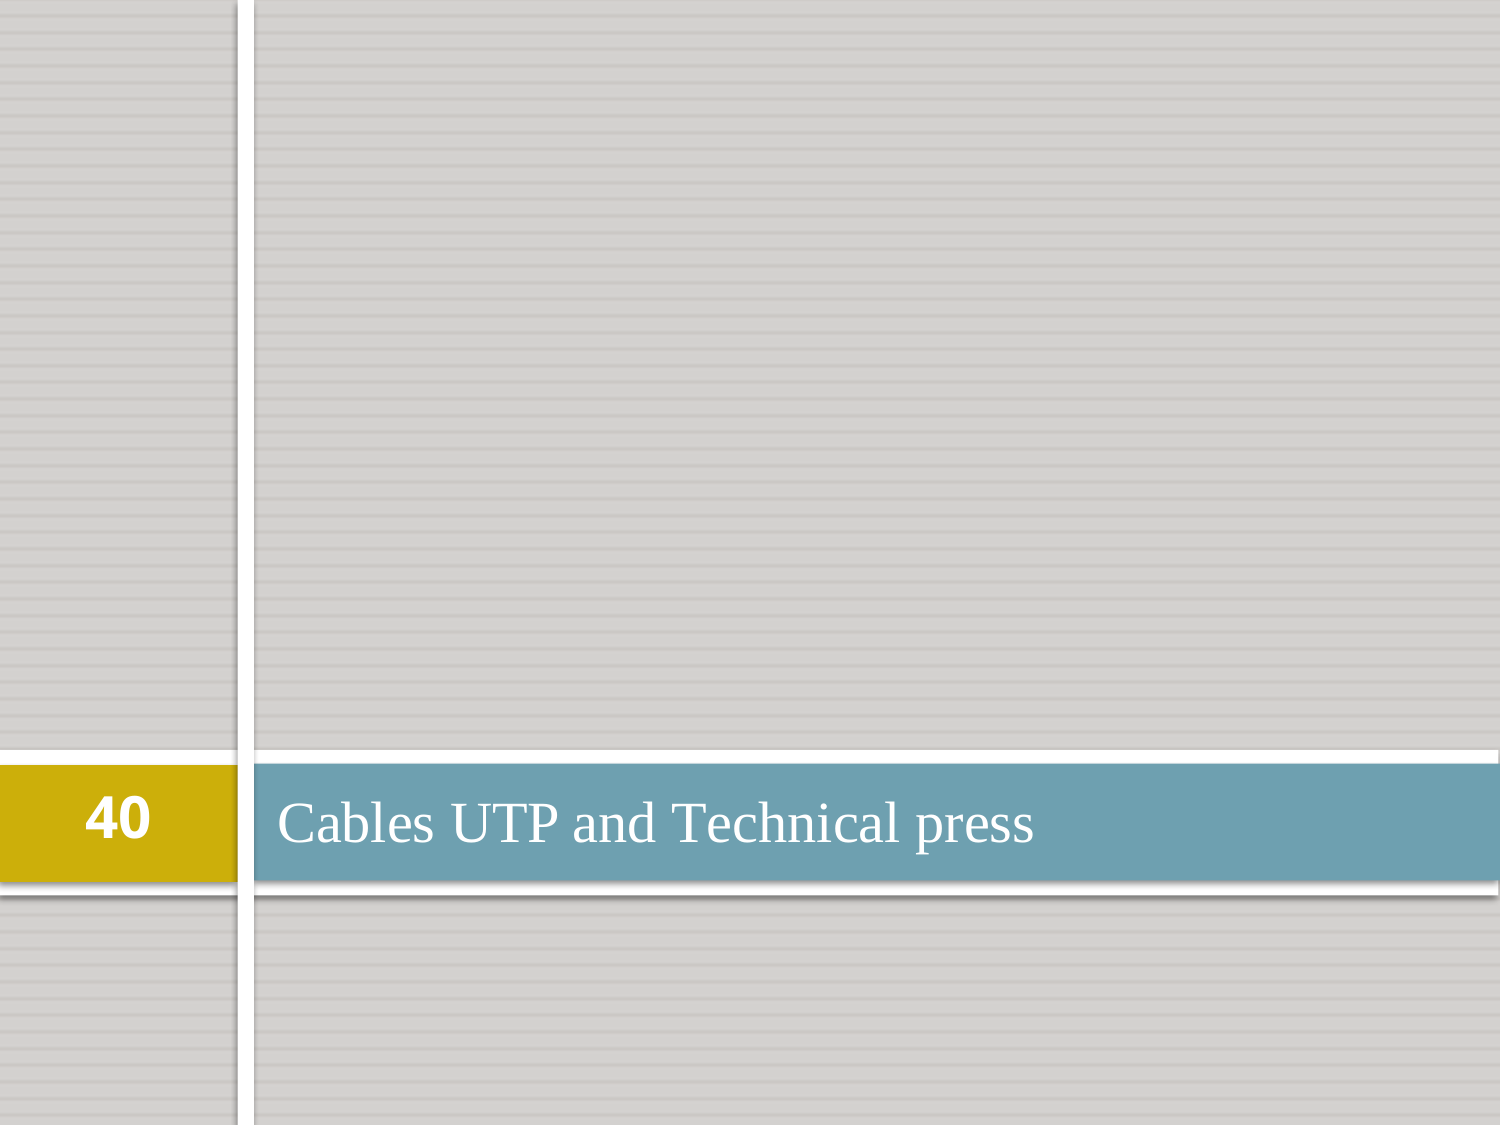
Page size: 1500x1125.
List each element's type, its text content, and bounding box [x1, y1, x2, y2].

title Cables UTP and Technical press [262, 762, 1463, 875]
slide_number 40 [0, 765, 238, 875]
